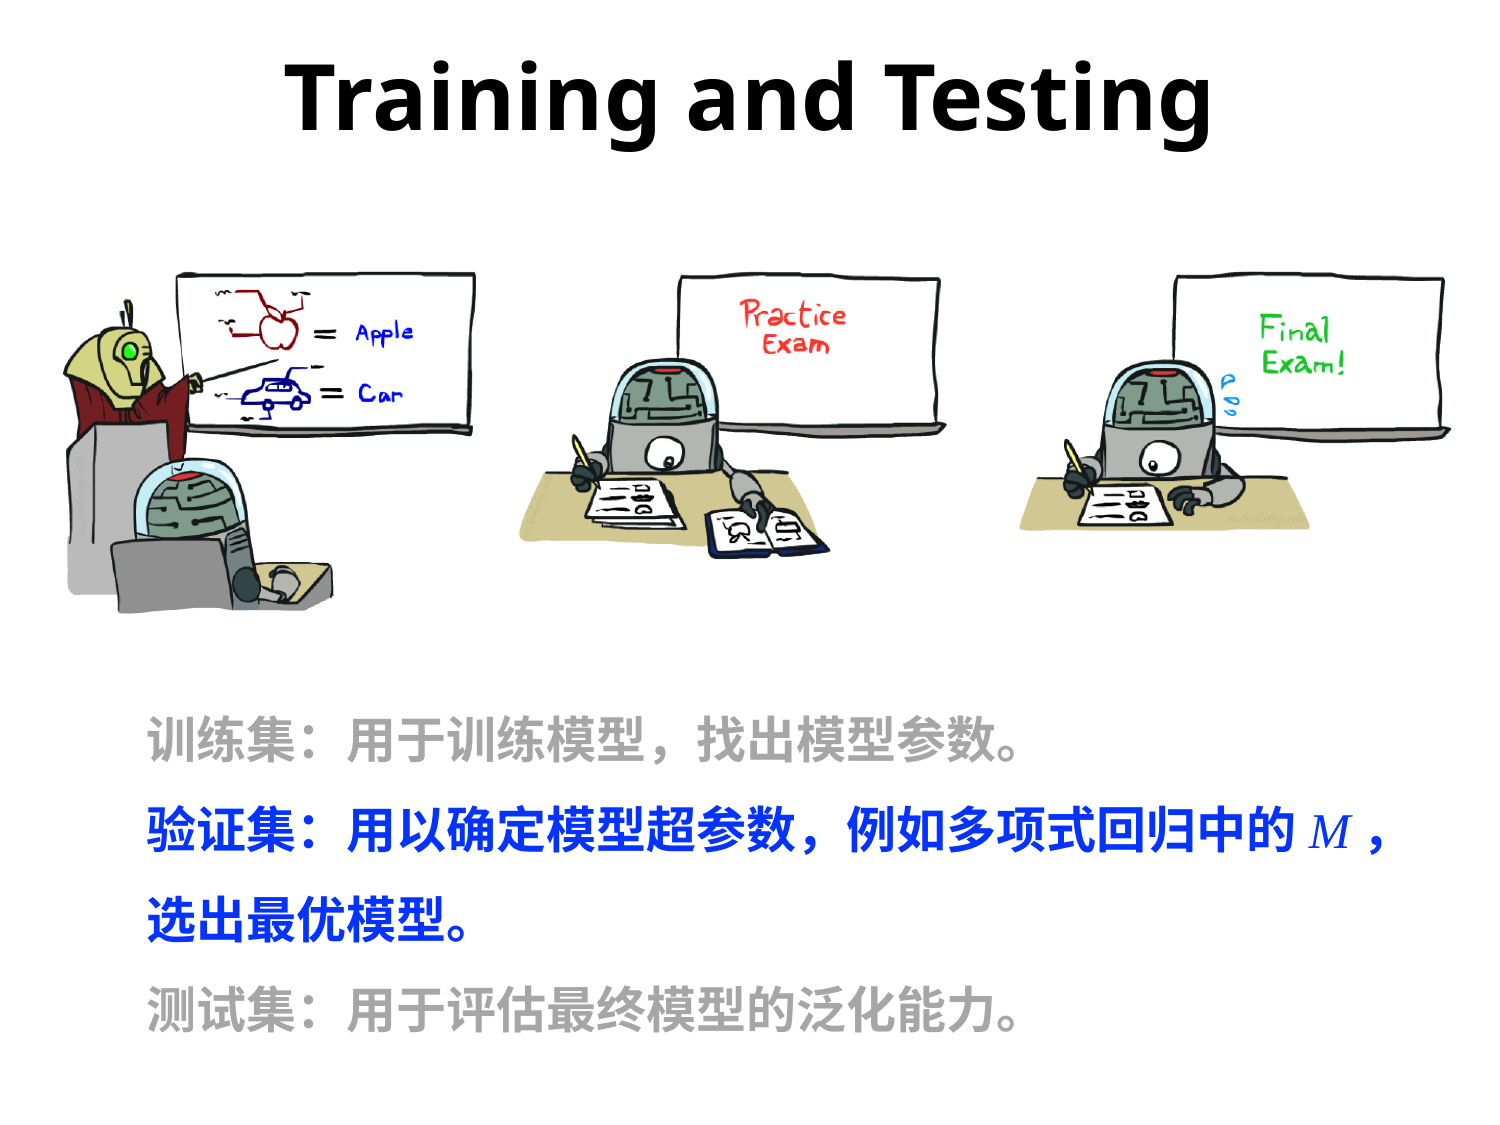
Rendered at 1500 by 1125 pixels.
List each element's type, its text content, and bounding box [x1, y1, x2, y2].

picture [506, 250, 975, 614]
picture [998, 266, 1472, 533]
text_box 训练集：用于训练模型，找出模型参数。 验证集：用以确定模型超参数，例如多项式回归中的M， 选出最优模型。 测试集：用于评估最终模型的泛化能力。 [131, 670, 1428, 1046]
title Training and Testing [75, 0, 1425, 188]
picture [46, 253, 488, 617]
